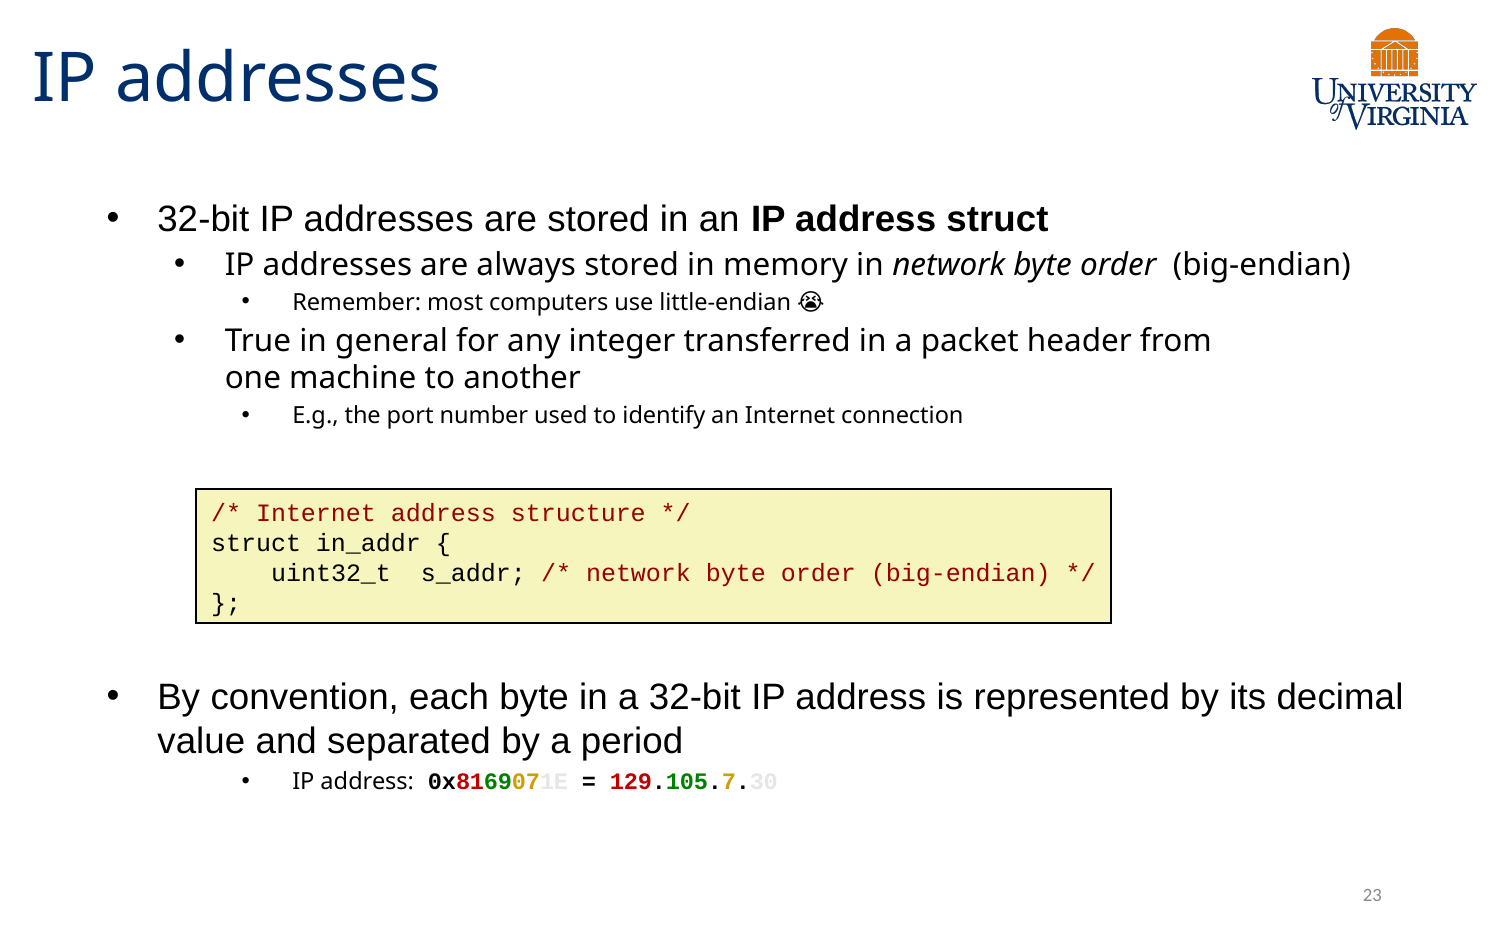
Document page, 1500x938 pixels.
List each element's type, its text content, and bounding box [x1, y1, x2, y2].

list 32-bit IP addresses are stored in an IP address struct IP addresses are always stored in memory in network byte order (big-endian) Remember: most computers use little-endian 😭 True in general for any integer transferred in a packet header from one machine to another E.g., the port number used to identify an Internet connection By convention, each byte in a 32-bit IP address is represented by its decimal value and separated by a period IP address: 0x8169071E = 129.105.7.30 [74, 187, 1460, 807]
title IP addresses [17, 14, 1297, 145]
text_box /* Internet address structure */ struct in_addr { uint32_t s_addr; /* network byte order (big-endian) */ }; [196, 488, 1111, 624]
picture [1312, 28, 1477, 130]
slide_number 23 [1059, 868, 1397, 919]
